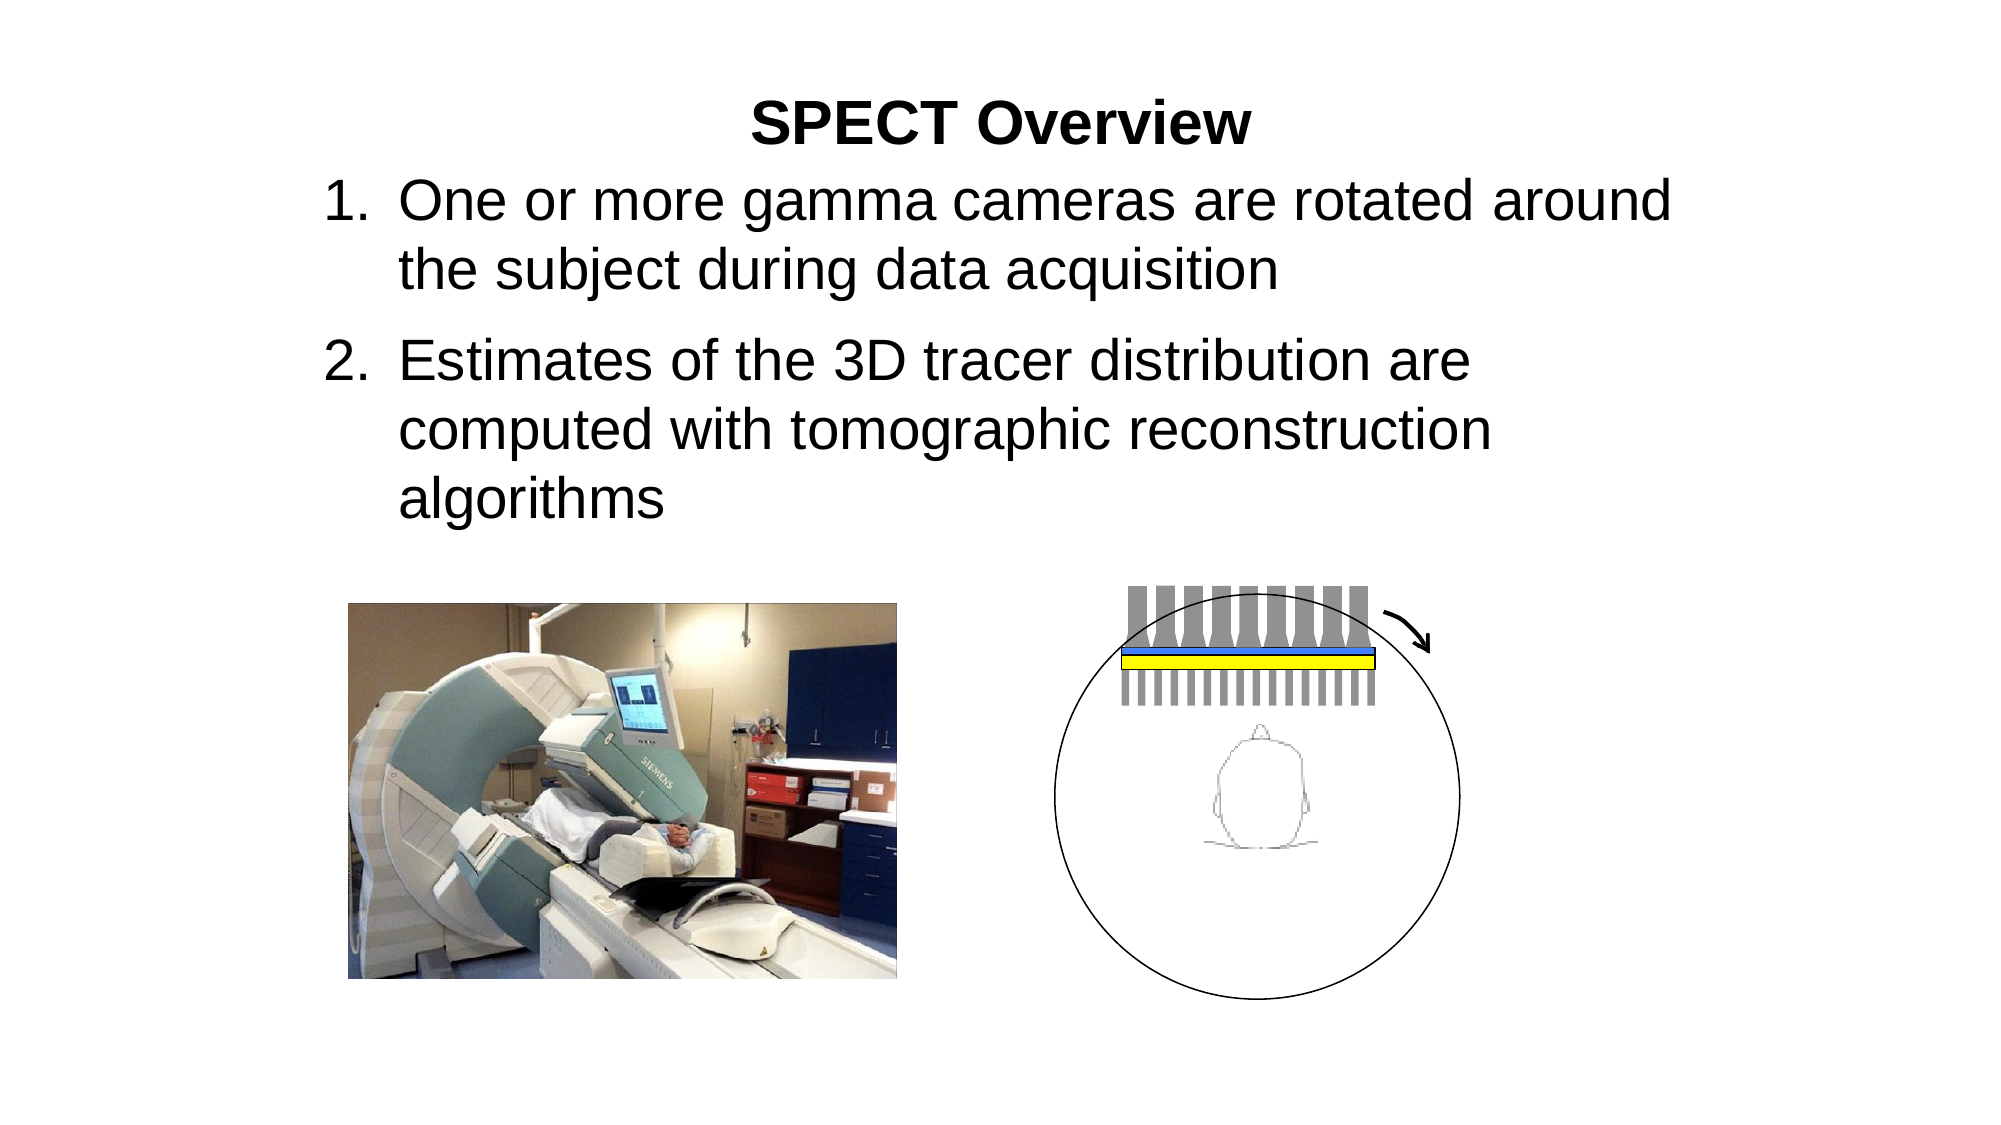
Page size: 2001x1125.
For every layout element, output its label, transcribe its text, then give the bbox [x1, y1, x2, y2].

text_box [1053, 585, 1461, 1001]
picture [348, 603, 897, 979]
text_box One or more gamma cameras are rotated around the subject during data acquisition Estimates of the 3D tracer distribution are computed with tomographic reconstruction algorithms [320, 158, 1675, 533]
title SPECT Overview [137, 23, 1863, 214]
